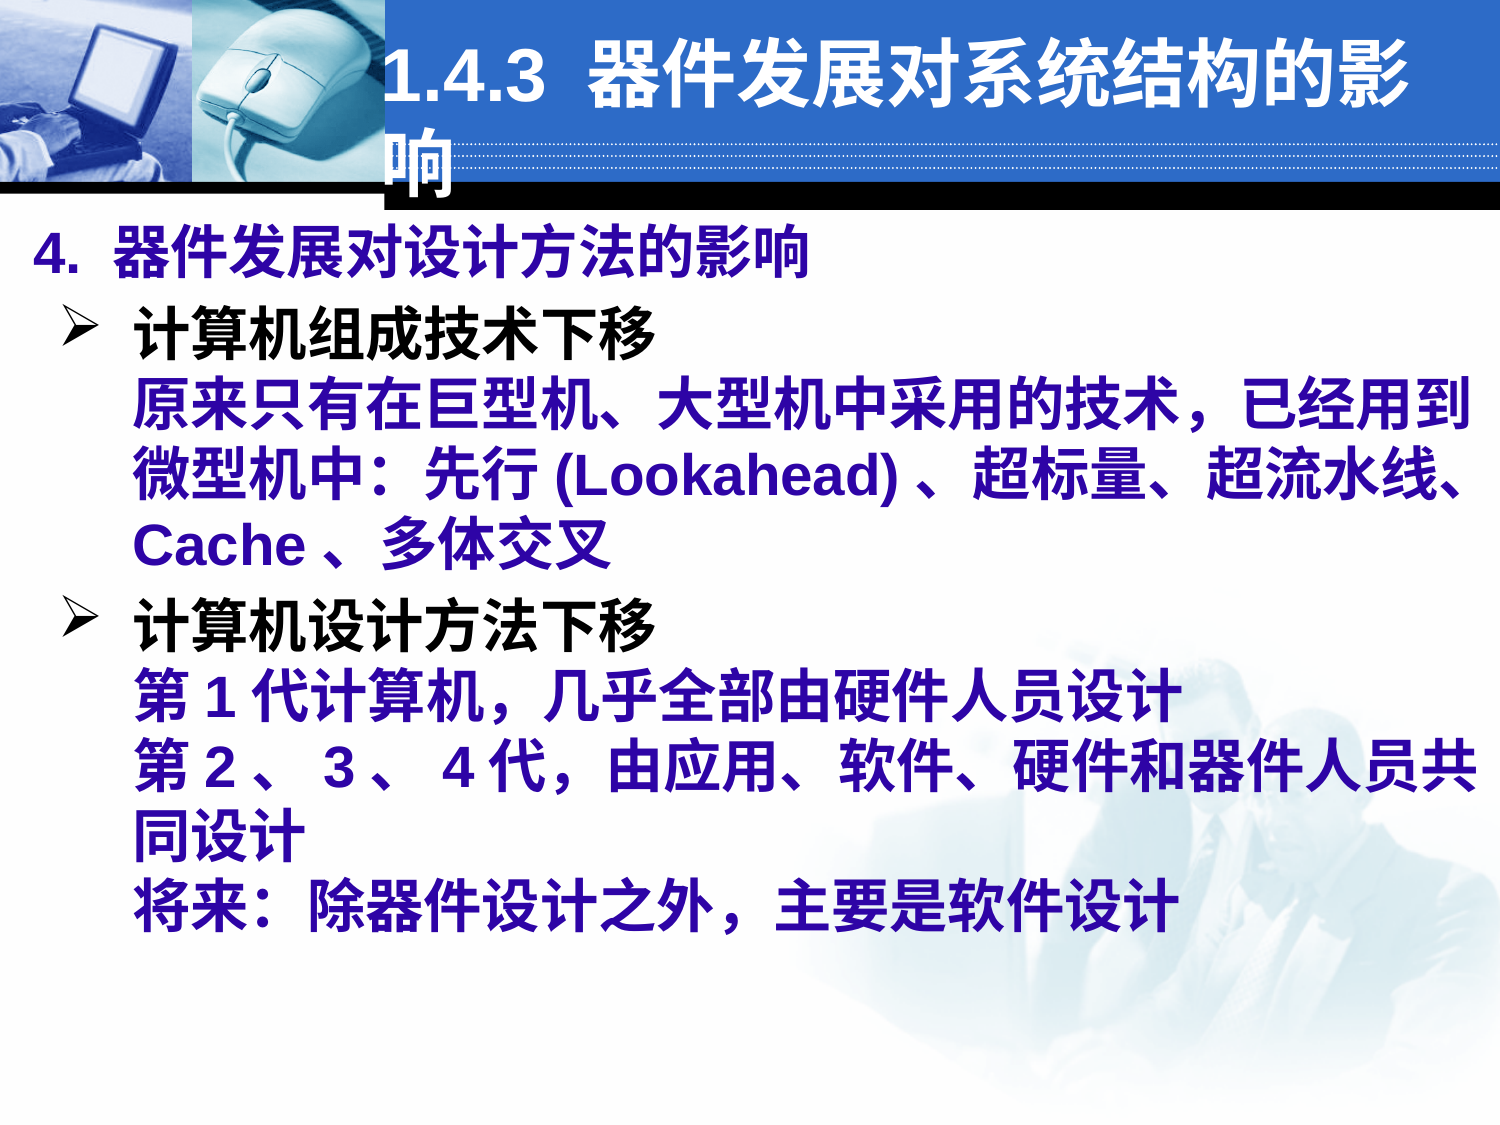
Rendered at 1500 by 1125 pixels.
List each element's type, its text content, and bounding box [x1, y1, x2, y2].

picture [0, 0, 385, 181]
list 4. 器件发展对设计方法的影响 计算机组成技术下移 原来只有在巨型机、大型机中采用的技术，已经用到微型机中：先行(Lookahead)、超标量、超流水线、Cache、多体交叉 计算机设计方法下移 第1代计算机，几乎全部由硬件人员设计 第2、3、4代，由应用、软件、硬件和器件人员共同设计 将来：除器件设计之外，主要是软件设计 [5, 208, 1500, 1000]
picture [0, 194, 1500, 1125]
text_box 1.4.3 器件发展对系统结构的影响 [366, 18, 1500, 214]
